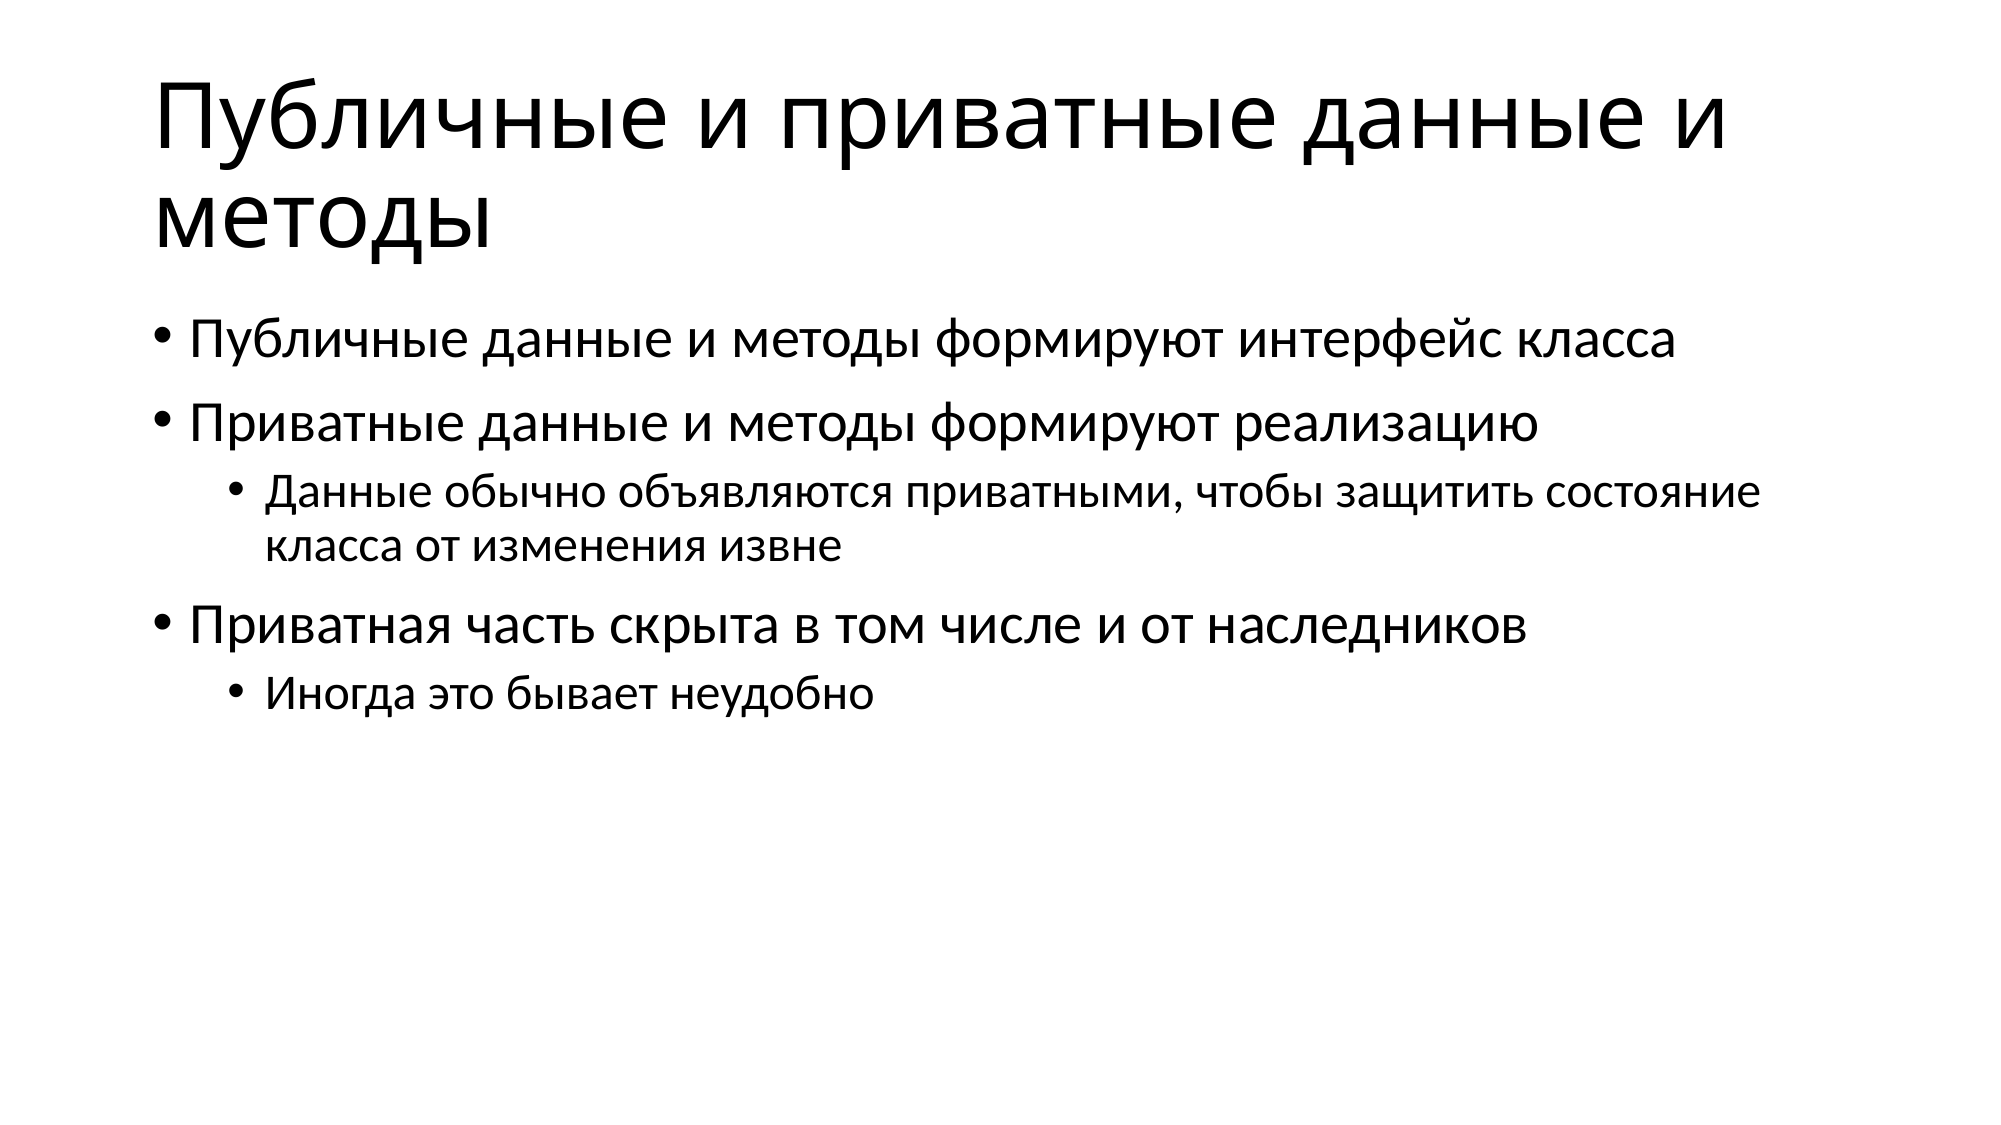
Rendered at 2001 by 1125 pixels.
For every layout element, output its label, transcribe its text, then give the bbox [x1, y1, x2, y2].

title Публичные и приватные данные и методы [137, 59, 1863, 278]
list Публичные данные и методы формируют интерфейс класса Приватные данные и методы формируют реализацию Данные обычно объявляются приватными, чтобы защитить состояние класса от изменения извне Приватная часть скрыта в том числе и от наследников Иногда это бывает неудобно [137, 299, 1863, 1014]
